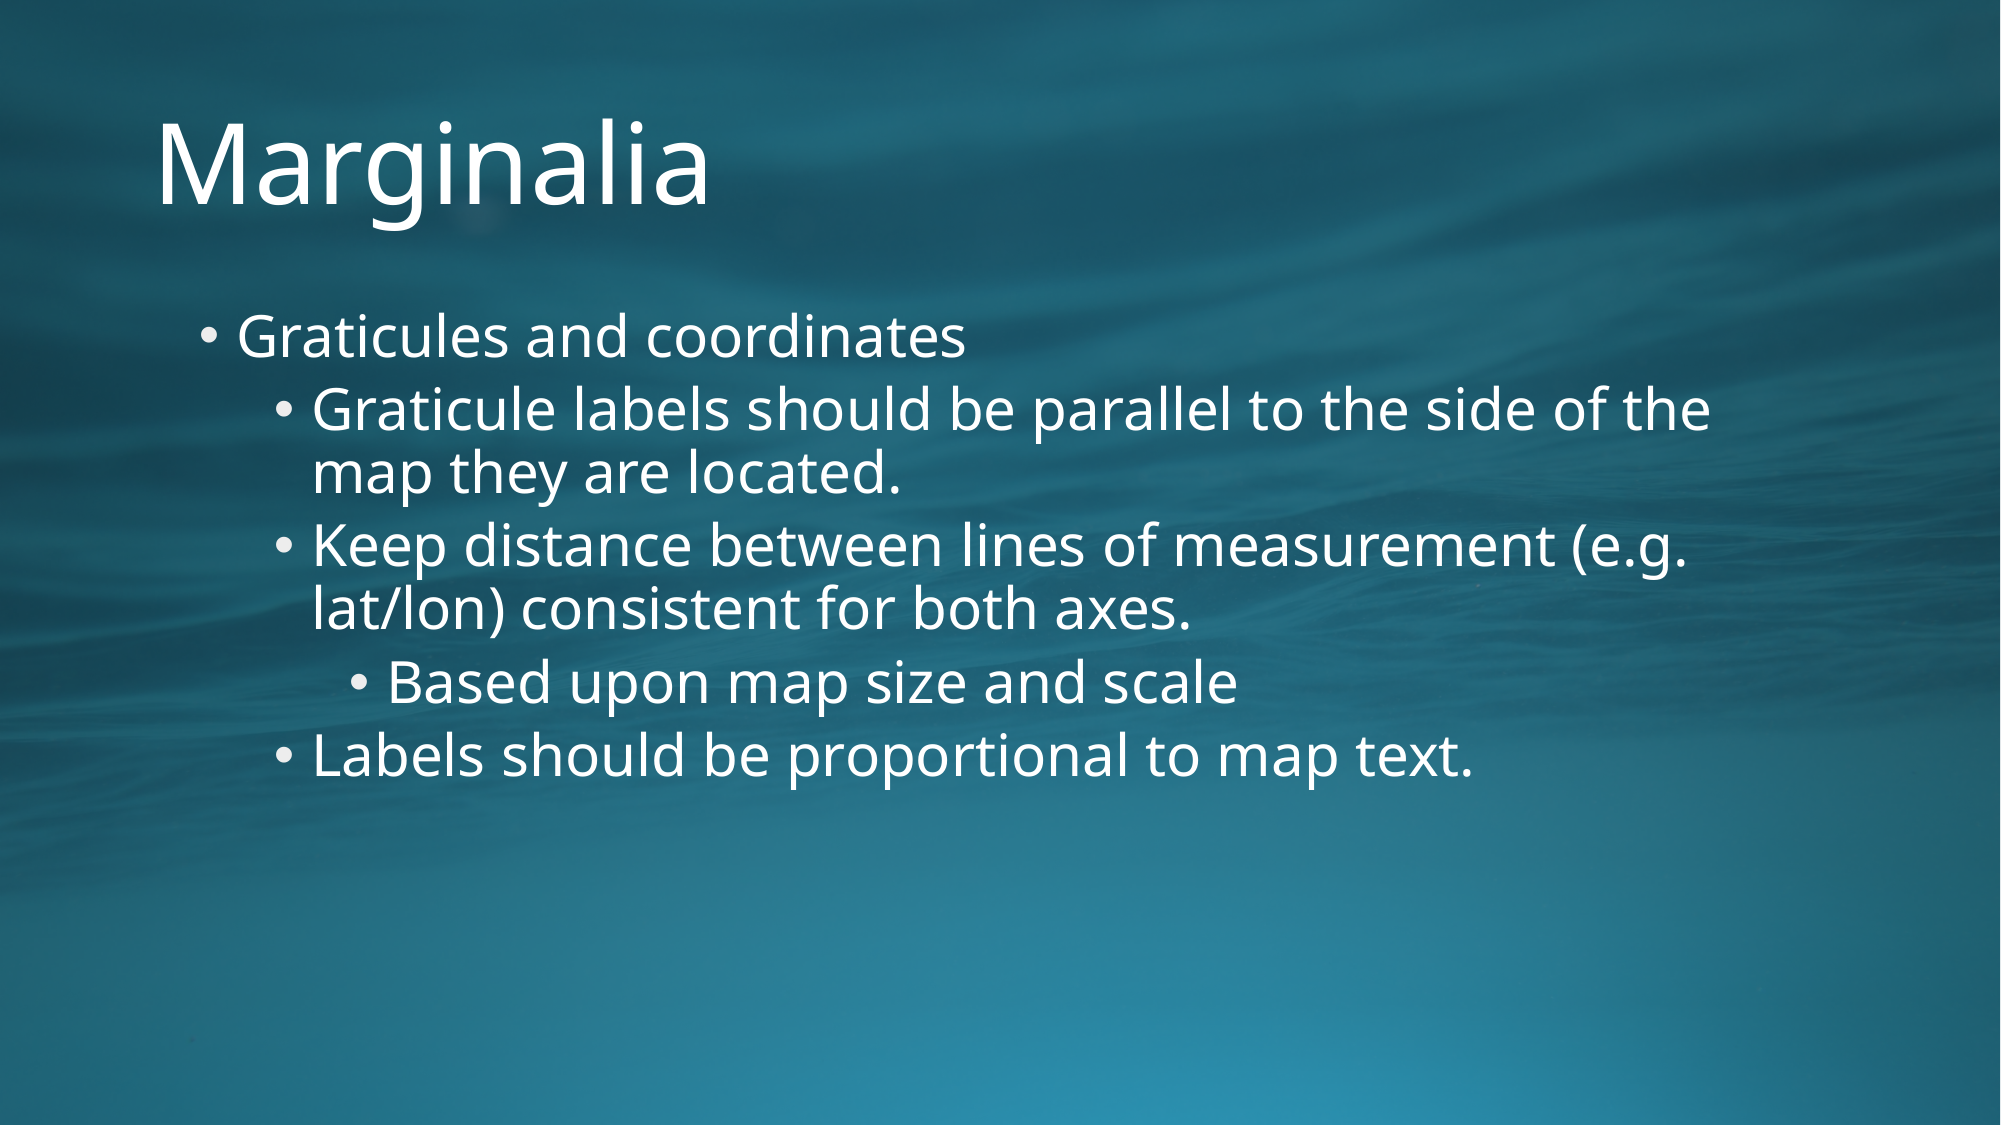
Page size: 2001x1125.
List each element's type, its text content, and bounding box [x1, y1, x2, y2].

title Marginalia [137, 59, 1863, 278]
picture [0, 0, 2001, 1125]
list Graticules and coordinates Graticule labels should be parallel to the side of the map they are located. Keep distance between lines of measurement (e.g. lat/lon) consistent for both axes. Based upon map size and scale Labels should be proportional to map text. [183, 299, 1863, 1014]
